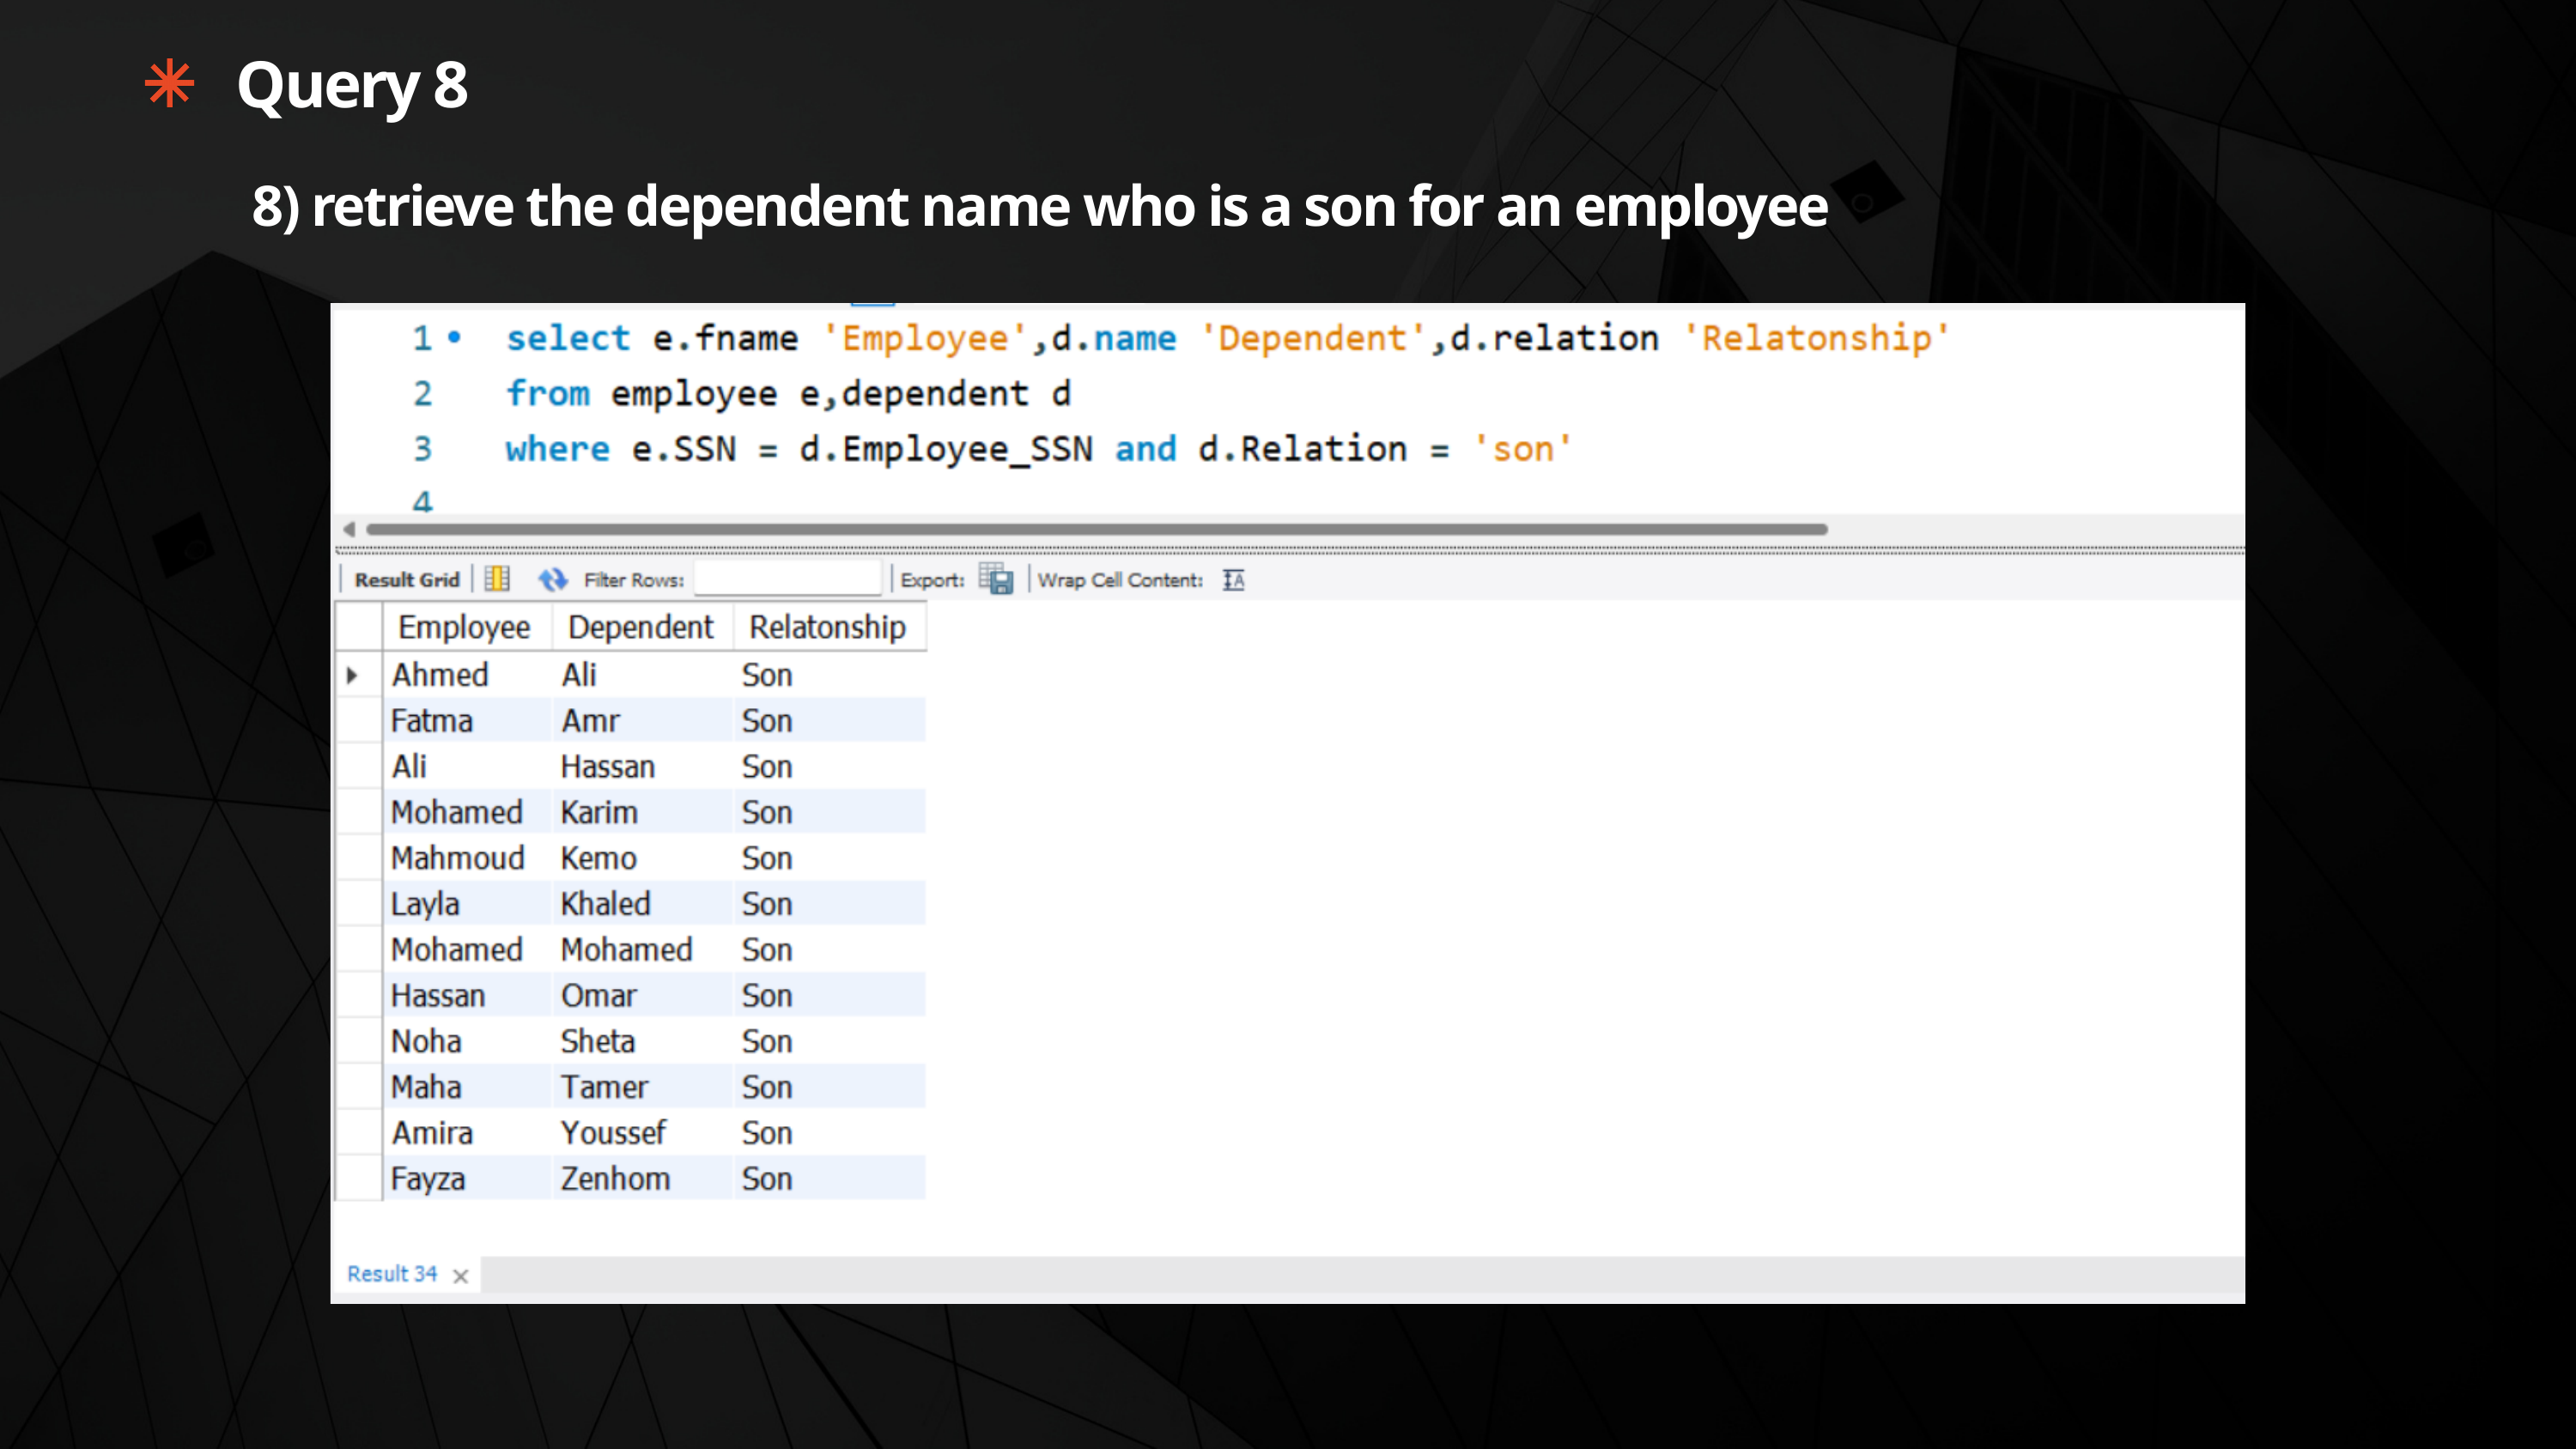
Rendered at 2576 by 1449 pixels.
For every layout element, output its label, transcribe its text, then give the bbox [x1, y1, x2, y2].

text_box Query 8 [234, 30, 471, 121]
text_box 8) retrieve the dependent name who is a son for an employee [234, 159, 1848, 238]
text_box [330, 303, 2245, 1304]
text_box [144, 58, 195, 107]
text_box [0, 0, 2576, 1449]
